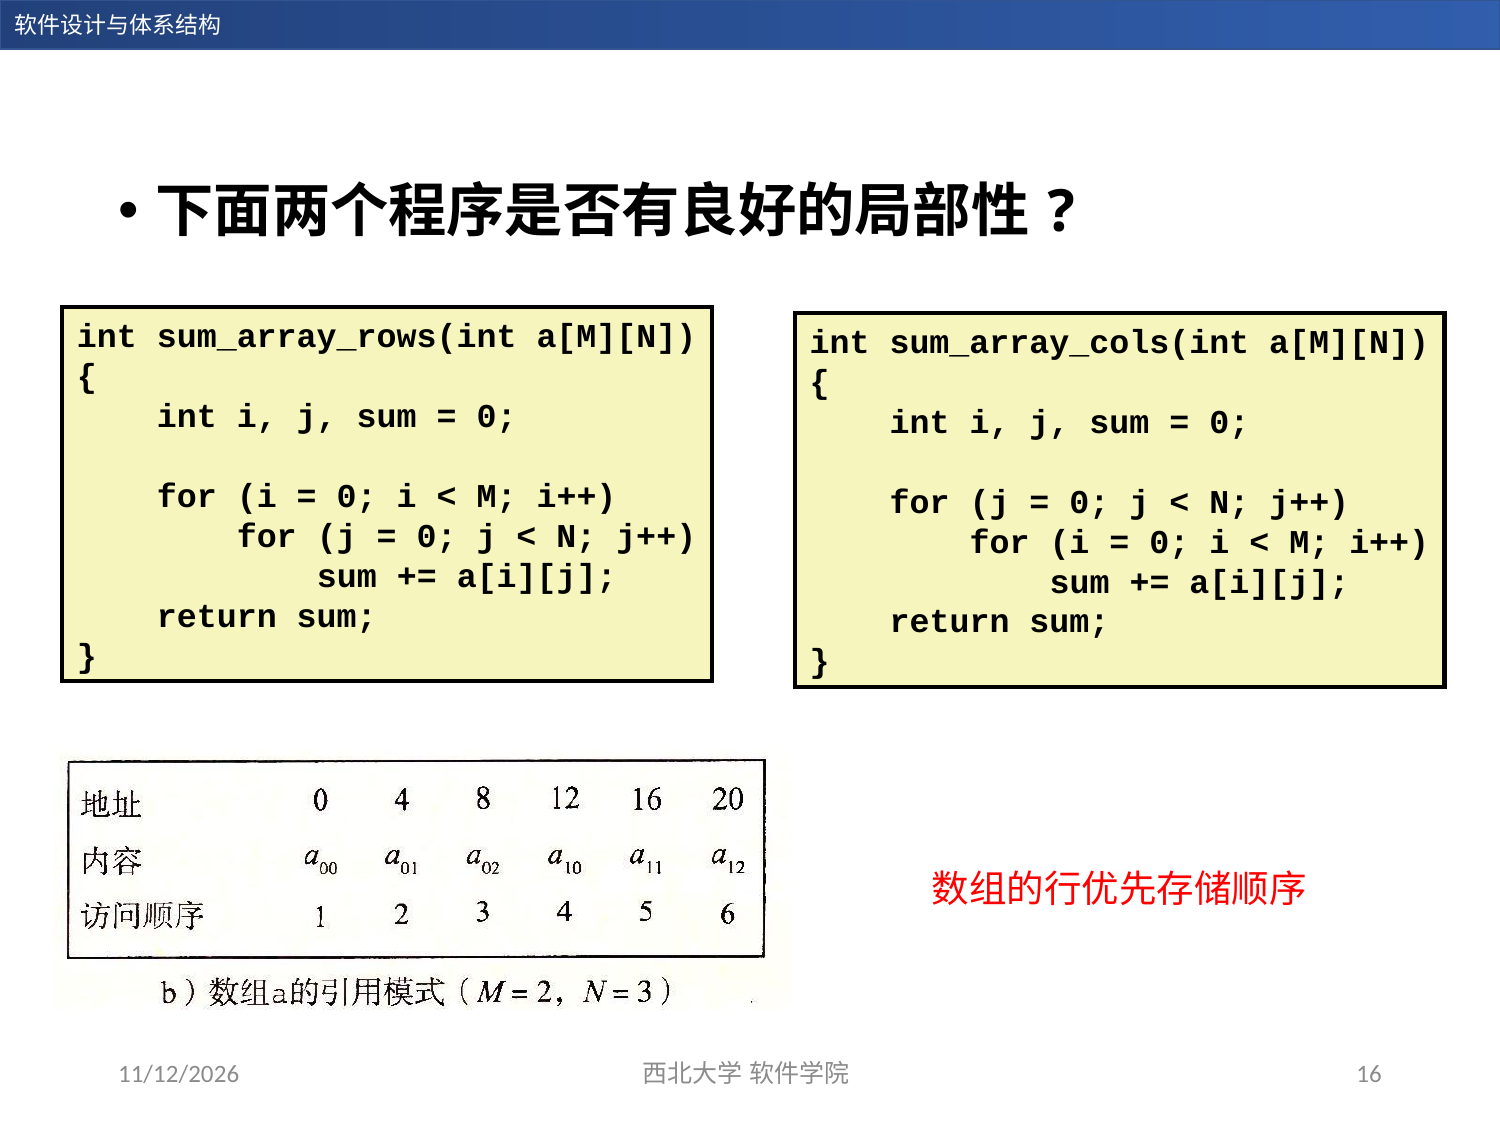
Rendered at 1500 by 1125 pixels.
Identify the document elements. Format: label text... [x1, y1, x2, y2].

footer 西北大学 软件学院 [496, 1042, 1004, 1103]
list 下面两个程序是否有良好的局部性? [103, 173, 1397, 888]
text_box 数组的行优先存储顺序 [917, 857, 1345, 918]
text_box int sum_array_rows(int a[M][N]) { int i, j, sum = 0; for (i = 0; i < M; i++) for (j = 0; j < N; j++) sum += a[i][j]; return sum; } [62, 307, 712, 682]
picture [54, 749, 791, 1010]
text_box int sum_array_cols(int a[M][N]) { int i, j, sum = 0; for (j = 0; j < N; j++) for (i = 0; i < M; i++) sum += a[i][j]; return sum; } [794, 312, 1445, 687]
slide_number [103, 1042, 441, 1103]
slide_number 16 [1059, 1042, 1397, 1103]
